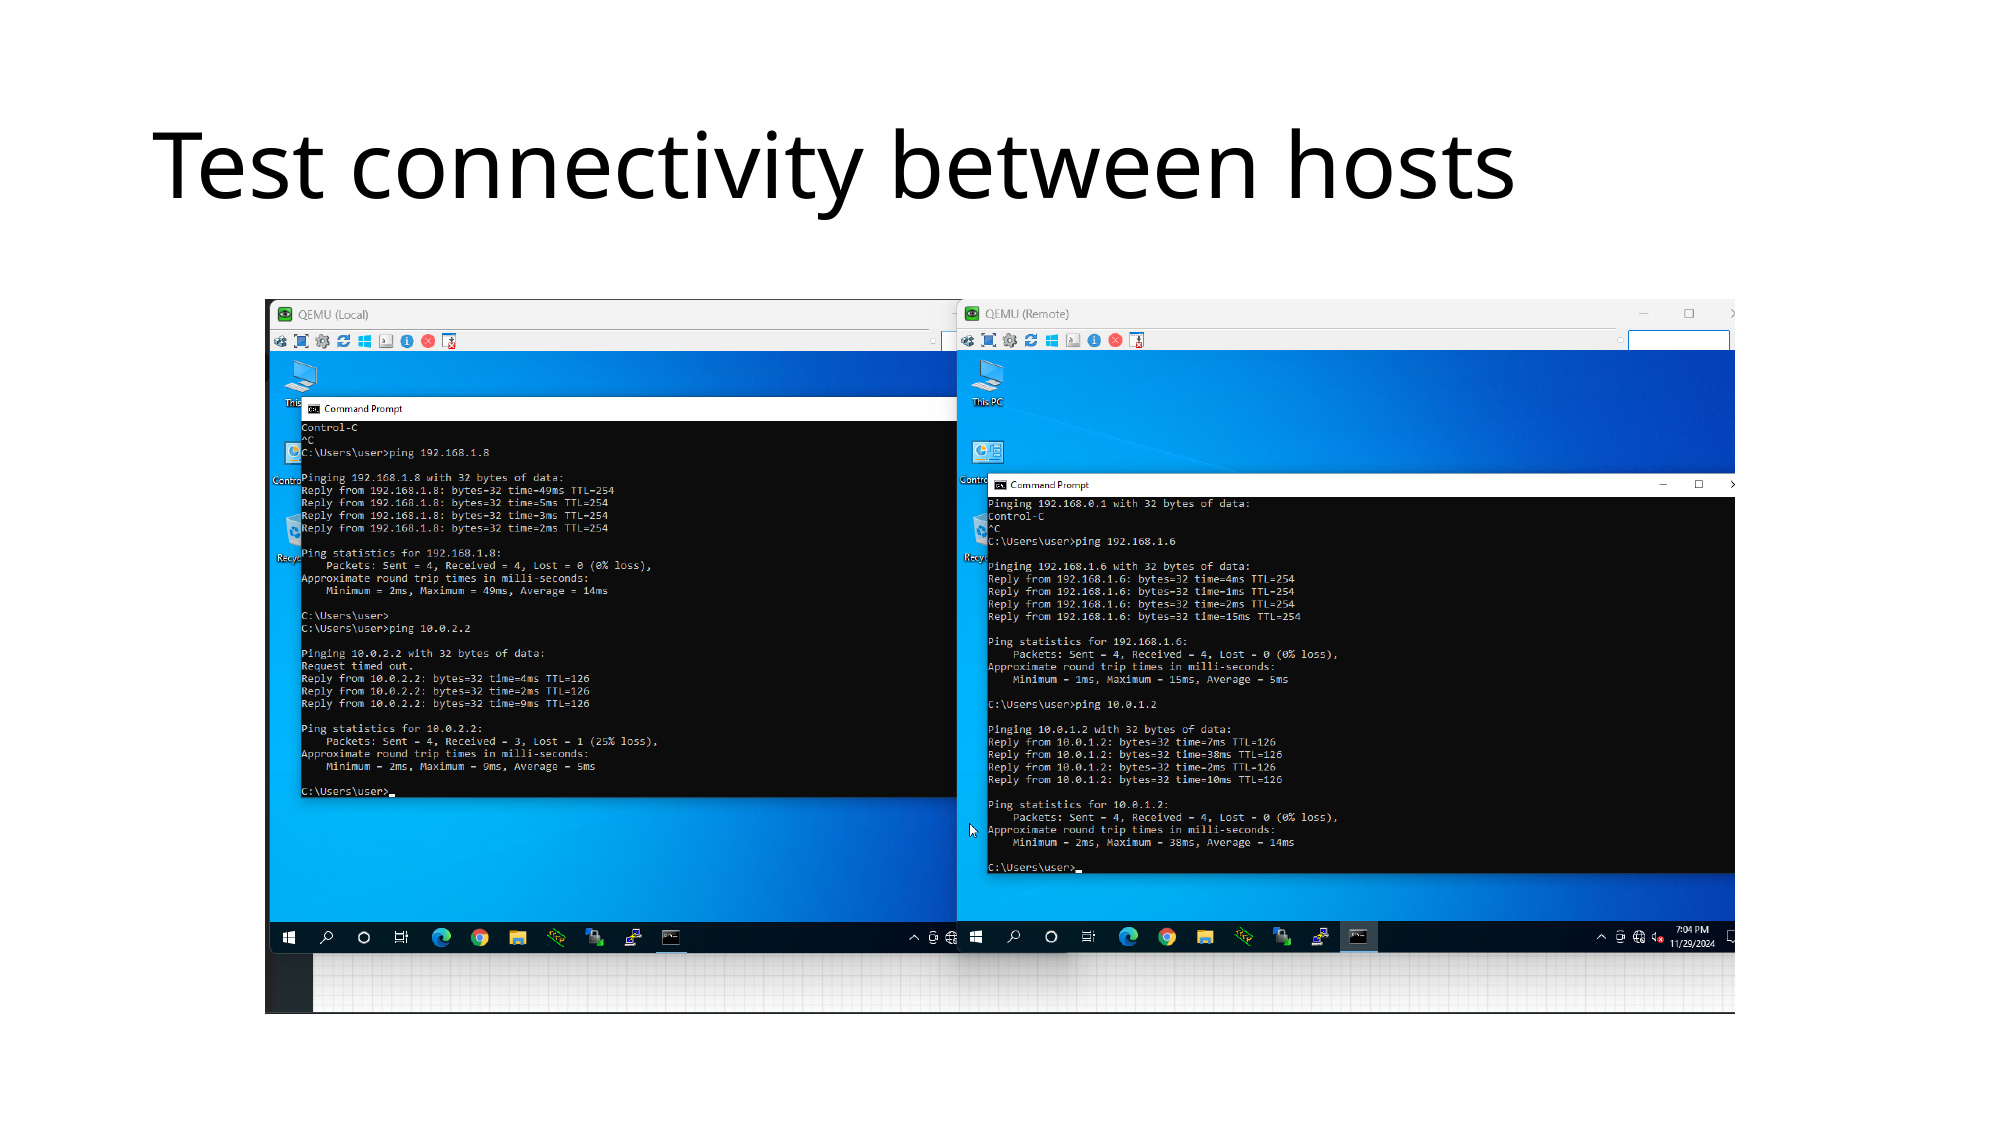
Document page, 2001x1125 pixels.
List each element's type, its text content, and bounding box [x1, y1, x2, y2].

title Test connectivity between hosts [137, 59, 1863, 278]
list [264, 298, 1736, 1014]
